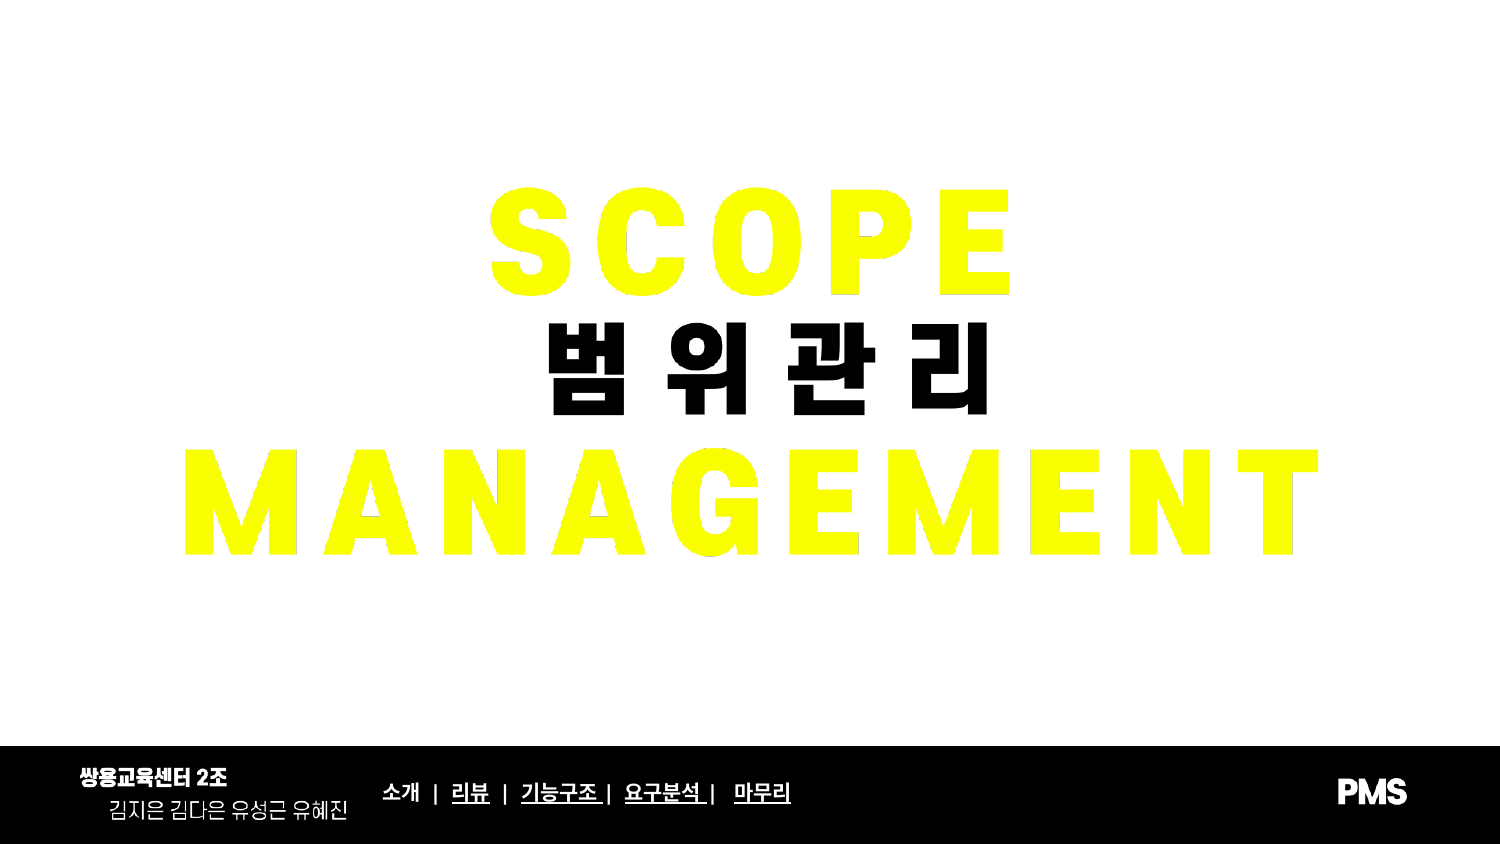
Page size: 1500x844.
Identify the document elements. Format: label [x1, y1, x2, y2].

picture [100, 129, 1379, 689]
picture [0, 746, 1500, 844]
